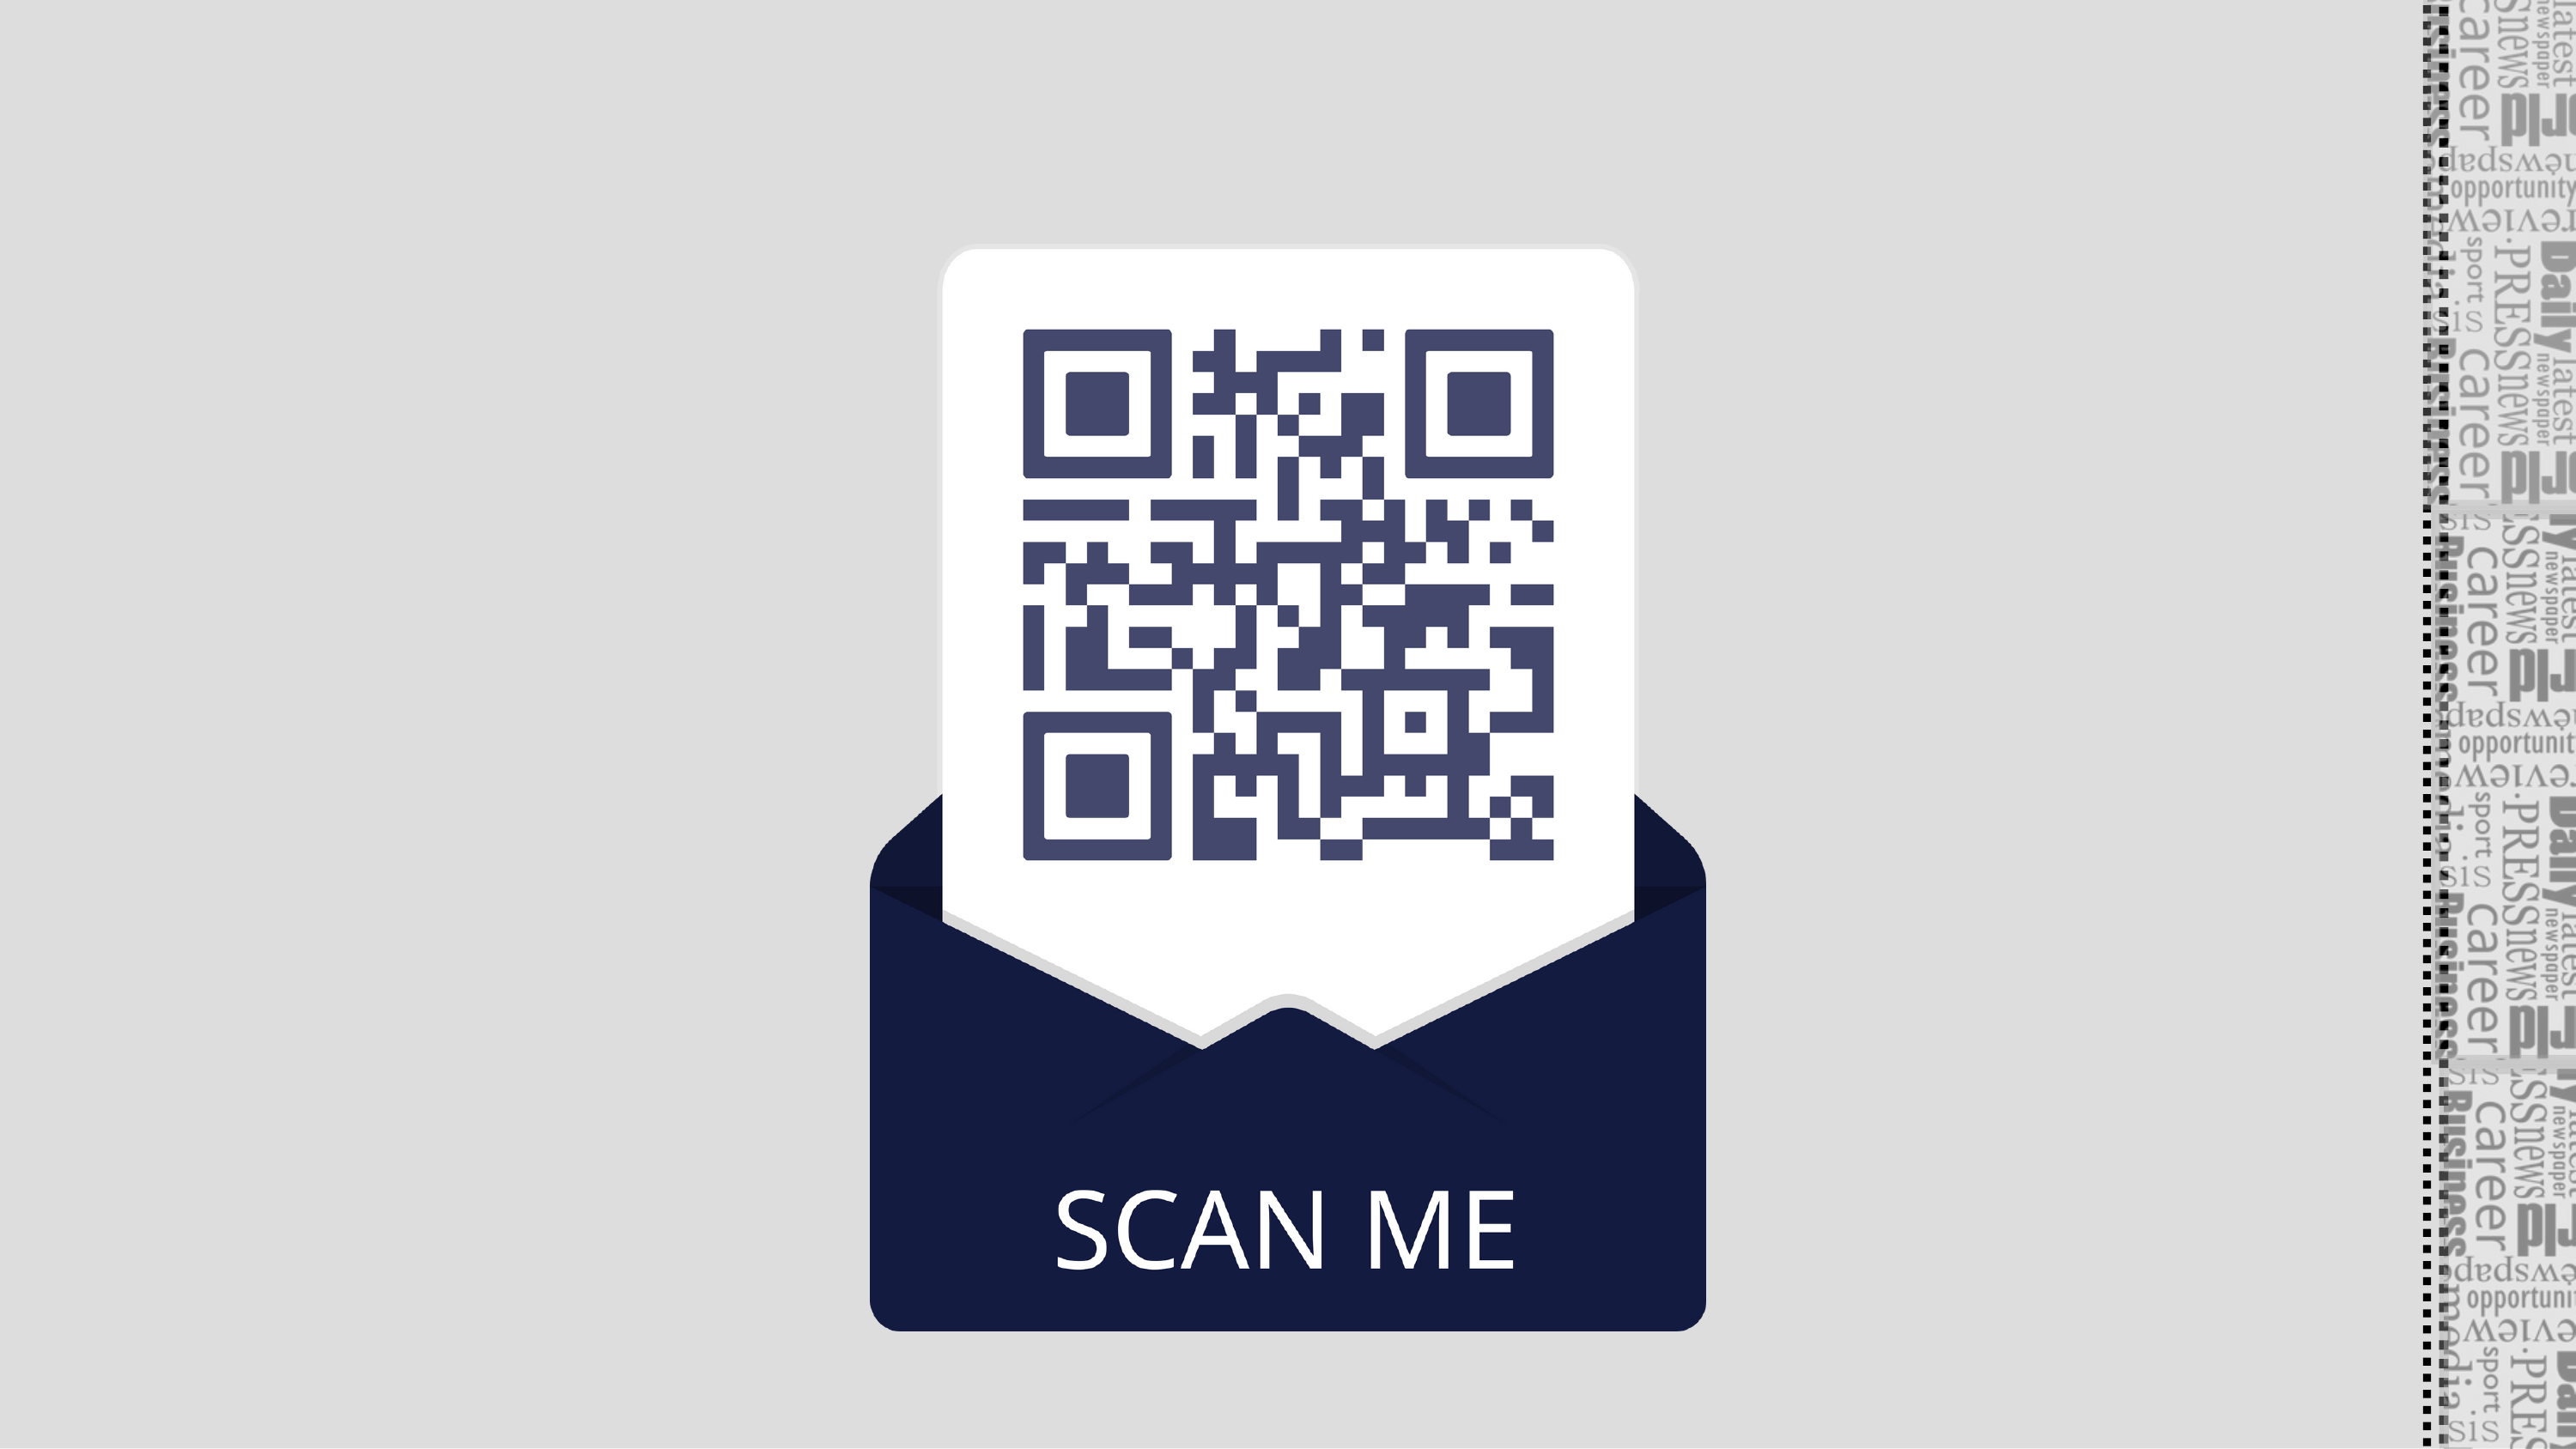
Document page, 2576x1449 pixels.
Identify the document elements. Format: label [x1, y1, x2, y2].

picture [2441, 519, 2576, 1054]
picture [2433, 0, 2576, 500]
picture [2449, 1075, 2576, 1449]
picture [869, 244, 1706, 1331]
